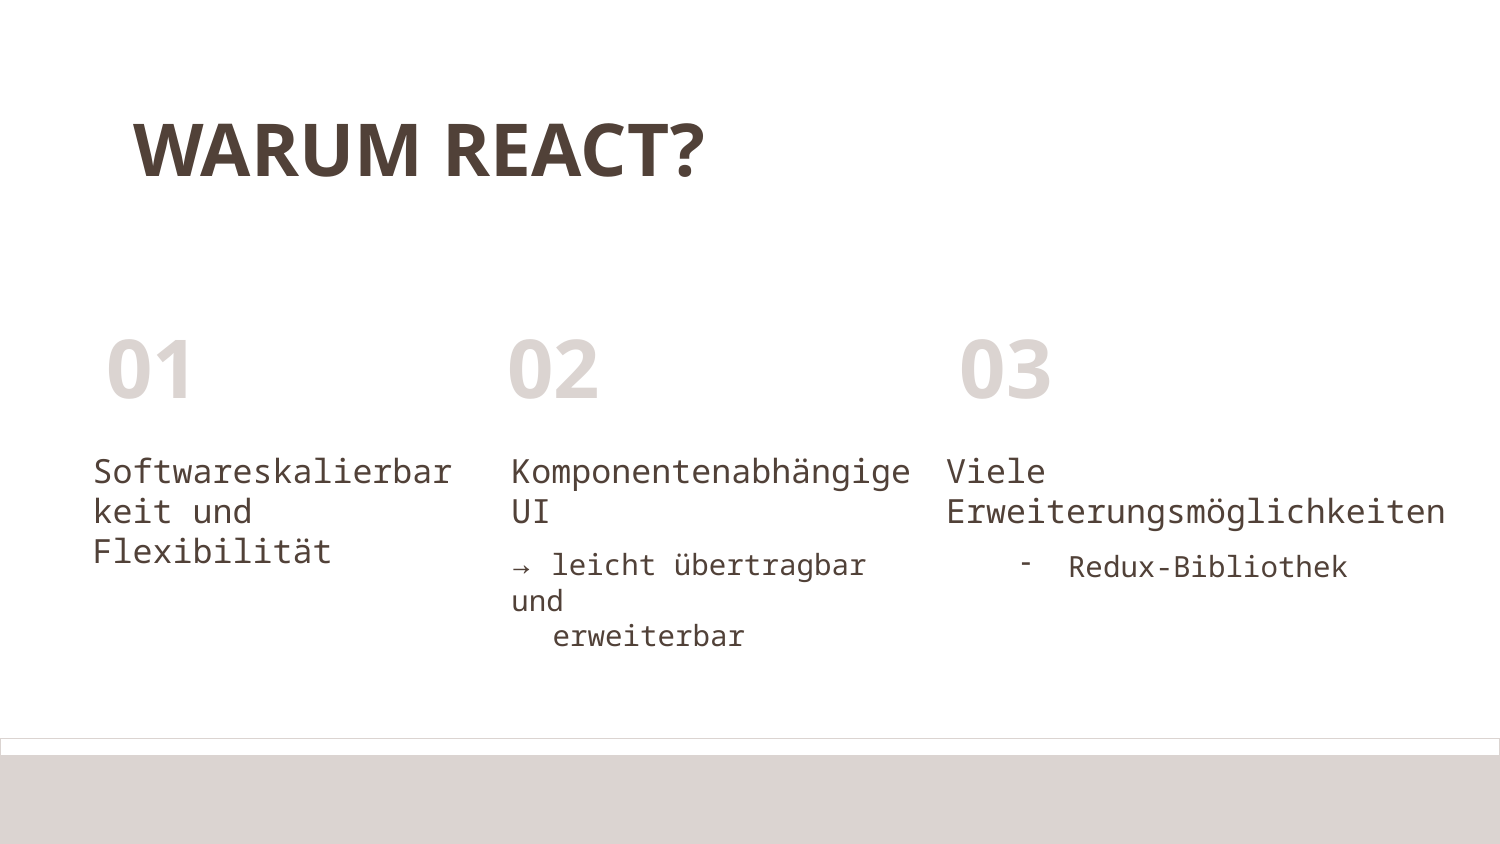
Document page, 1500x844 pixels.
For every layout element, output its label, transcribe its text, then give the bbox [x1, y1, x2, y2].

title 02 [478, 304, 630, 431]
subtitle Softwareskalierbarkeit und Flexibilität [77, 435, 485, 567]
title 03 [931, 304, 1082, 431]
title 01 [77, 304, 228, 431]
subtitle Komponentenabhängige UI → leicht übertragbar und erweiterbar [496, 435, 932, 640]
title WARUM REACT? [118, 88, 849, 199]
subtitle Viele Erweiterungsmöglichkeiten Redux-Bibliothek [931, 435, 1481, 567]
